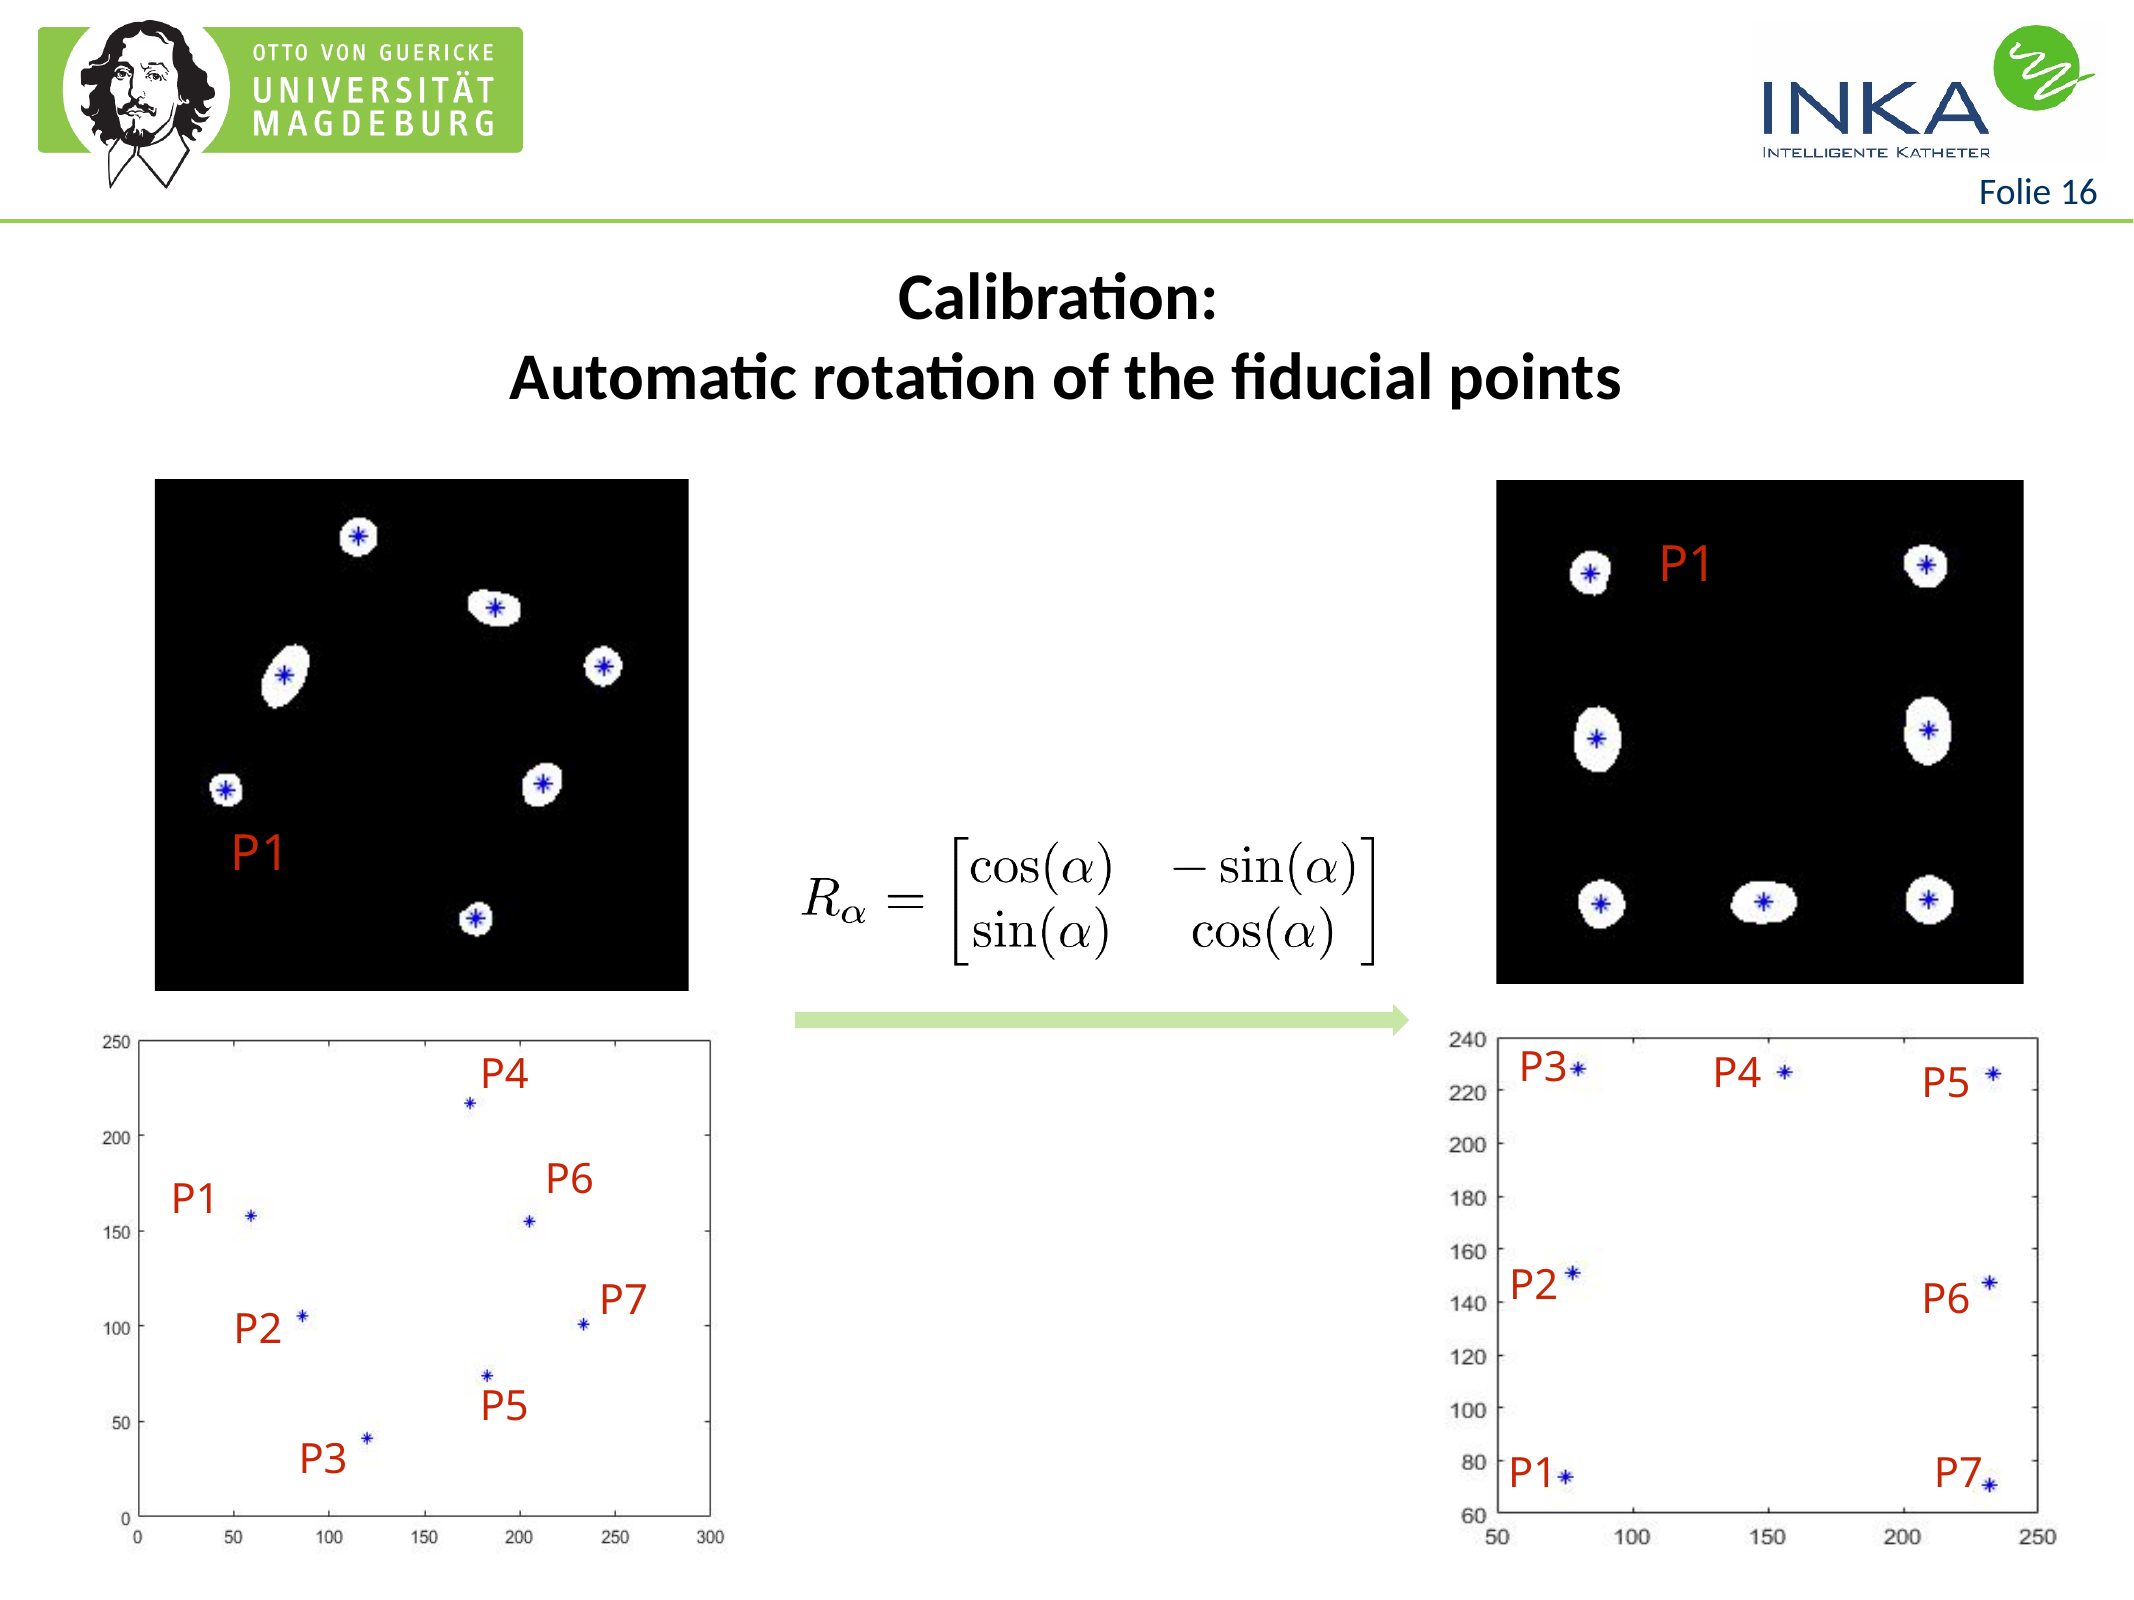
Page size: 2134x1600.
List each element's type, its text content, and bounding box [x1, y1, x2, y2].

text_box [794, 1003, 1409, 1037]
picture [92, 1017, 751, 1558]
picture [154, 479, 689, 991]
picture [1408, 1024, 2082, 1575]
picture [1496, 480, 2024, 984]
picture [1751, 20, 2107, 162]
picture [800, 835, 1374, 966]
picture [38, 20, 524, 189]
text_box Calibration: Automatic rotation of the fiducial points [35, 244, 2098, 602]
